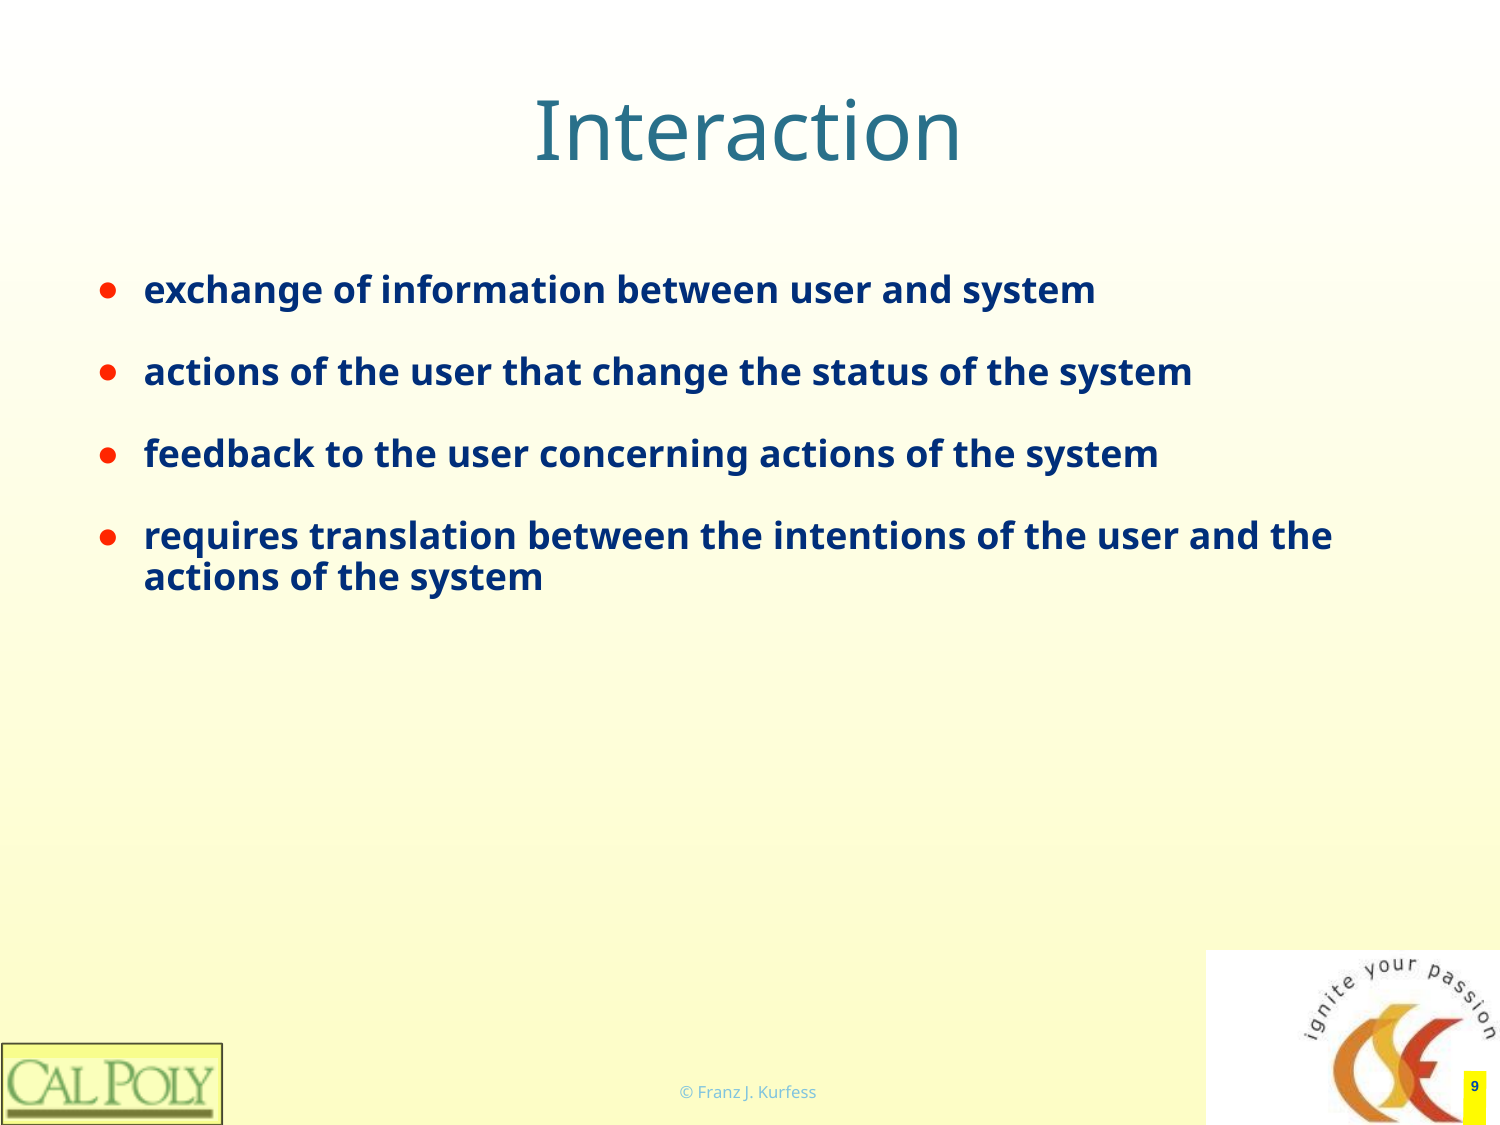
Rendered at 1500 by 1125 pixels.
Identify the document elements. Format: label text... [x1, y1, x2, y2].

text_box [1, 1043, 223, 1125]
slide_number ‹#› [1463, 1070, 1487, 1125]
title Interaction [90, 0, 1410, 255]
list exchange of information between user and system actions of the user that change the status of the system feedback to the user concerning actions of the system requires translation between the intentions of the user and the actions of the system [90, 264, 1410, 1048]
picture [1206, 950, 1500, 1125]
